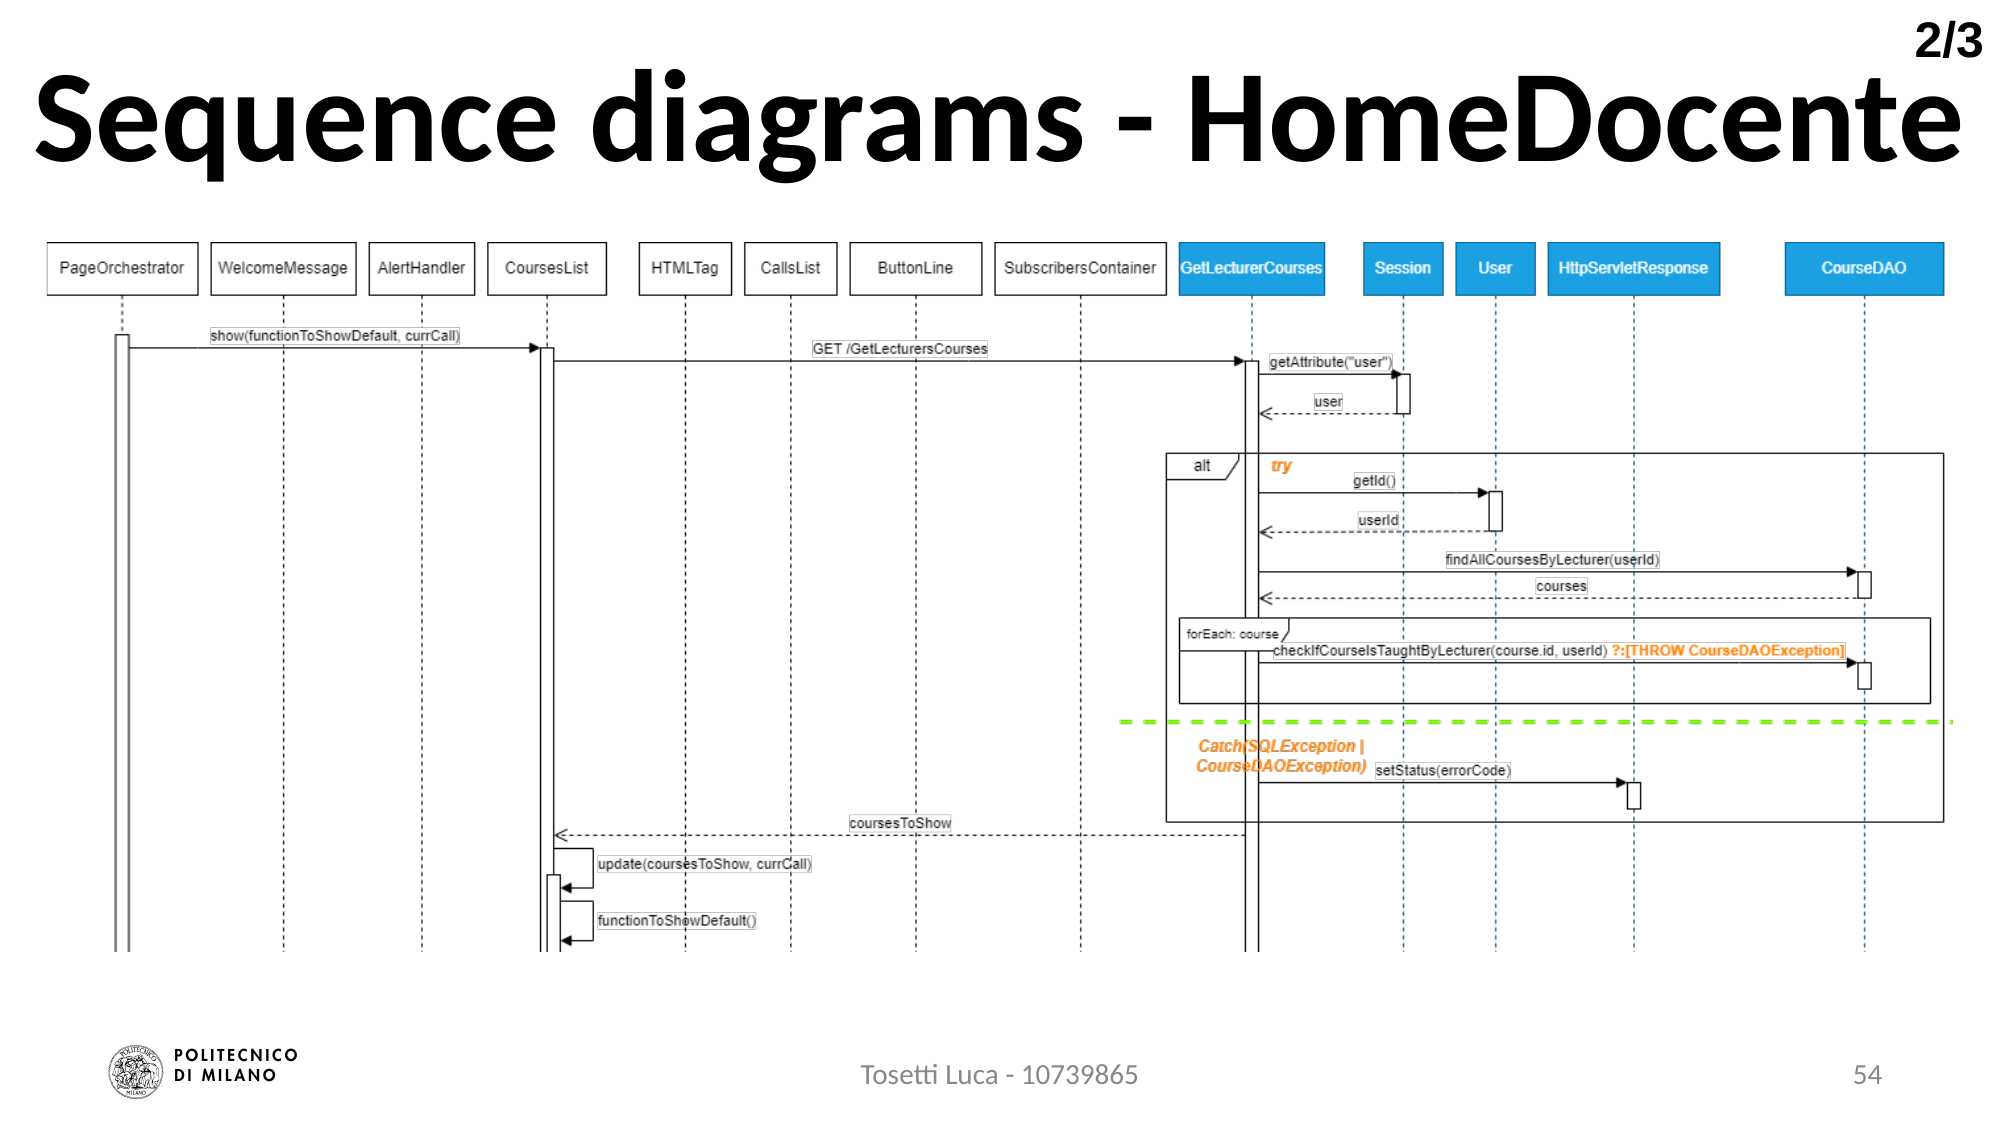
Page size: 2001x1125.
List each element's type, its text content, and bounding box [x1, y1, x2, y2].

text_box 2/3 [1899, 0, 2000, 75]
footer Tosetti Luca - 10739865 [683, 1042, 1317, 1103]
picture [46, 241, 1954, 952]
title Sequence diagrams - HomeDocente [0, 0, 2000, 218]
slide_number 54 [1433, 1042, 1900, 1103]
picture [99, 1042, 306, 1103]
